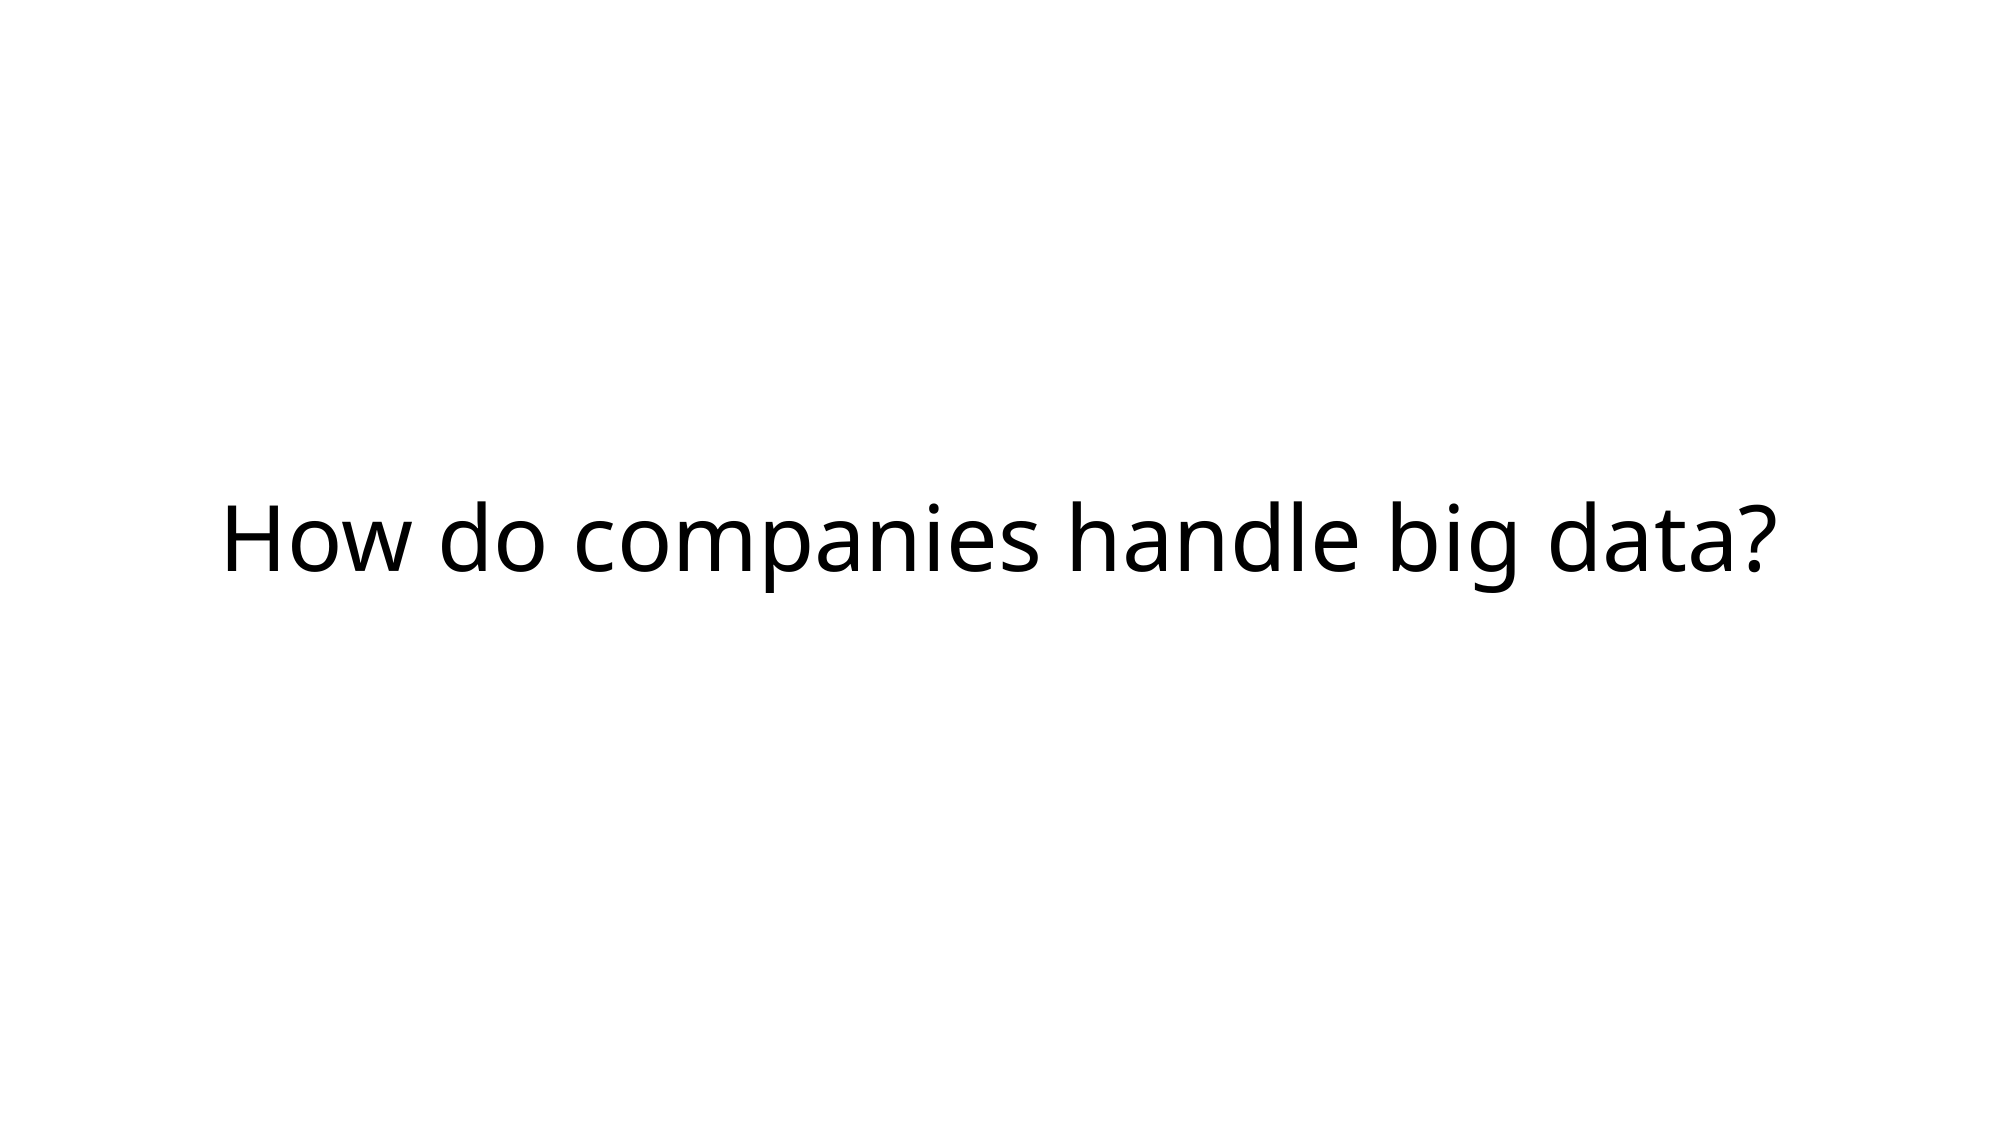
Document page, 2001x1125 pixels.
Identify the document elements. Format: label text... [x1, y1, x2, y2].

title How do companies handle big data? [137, 432, 1863, 651]
